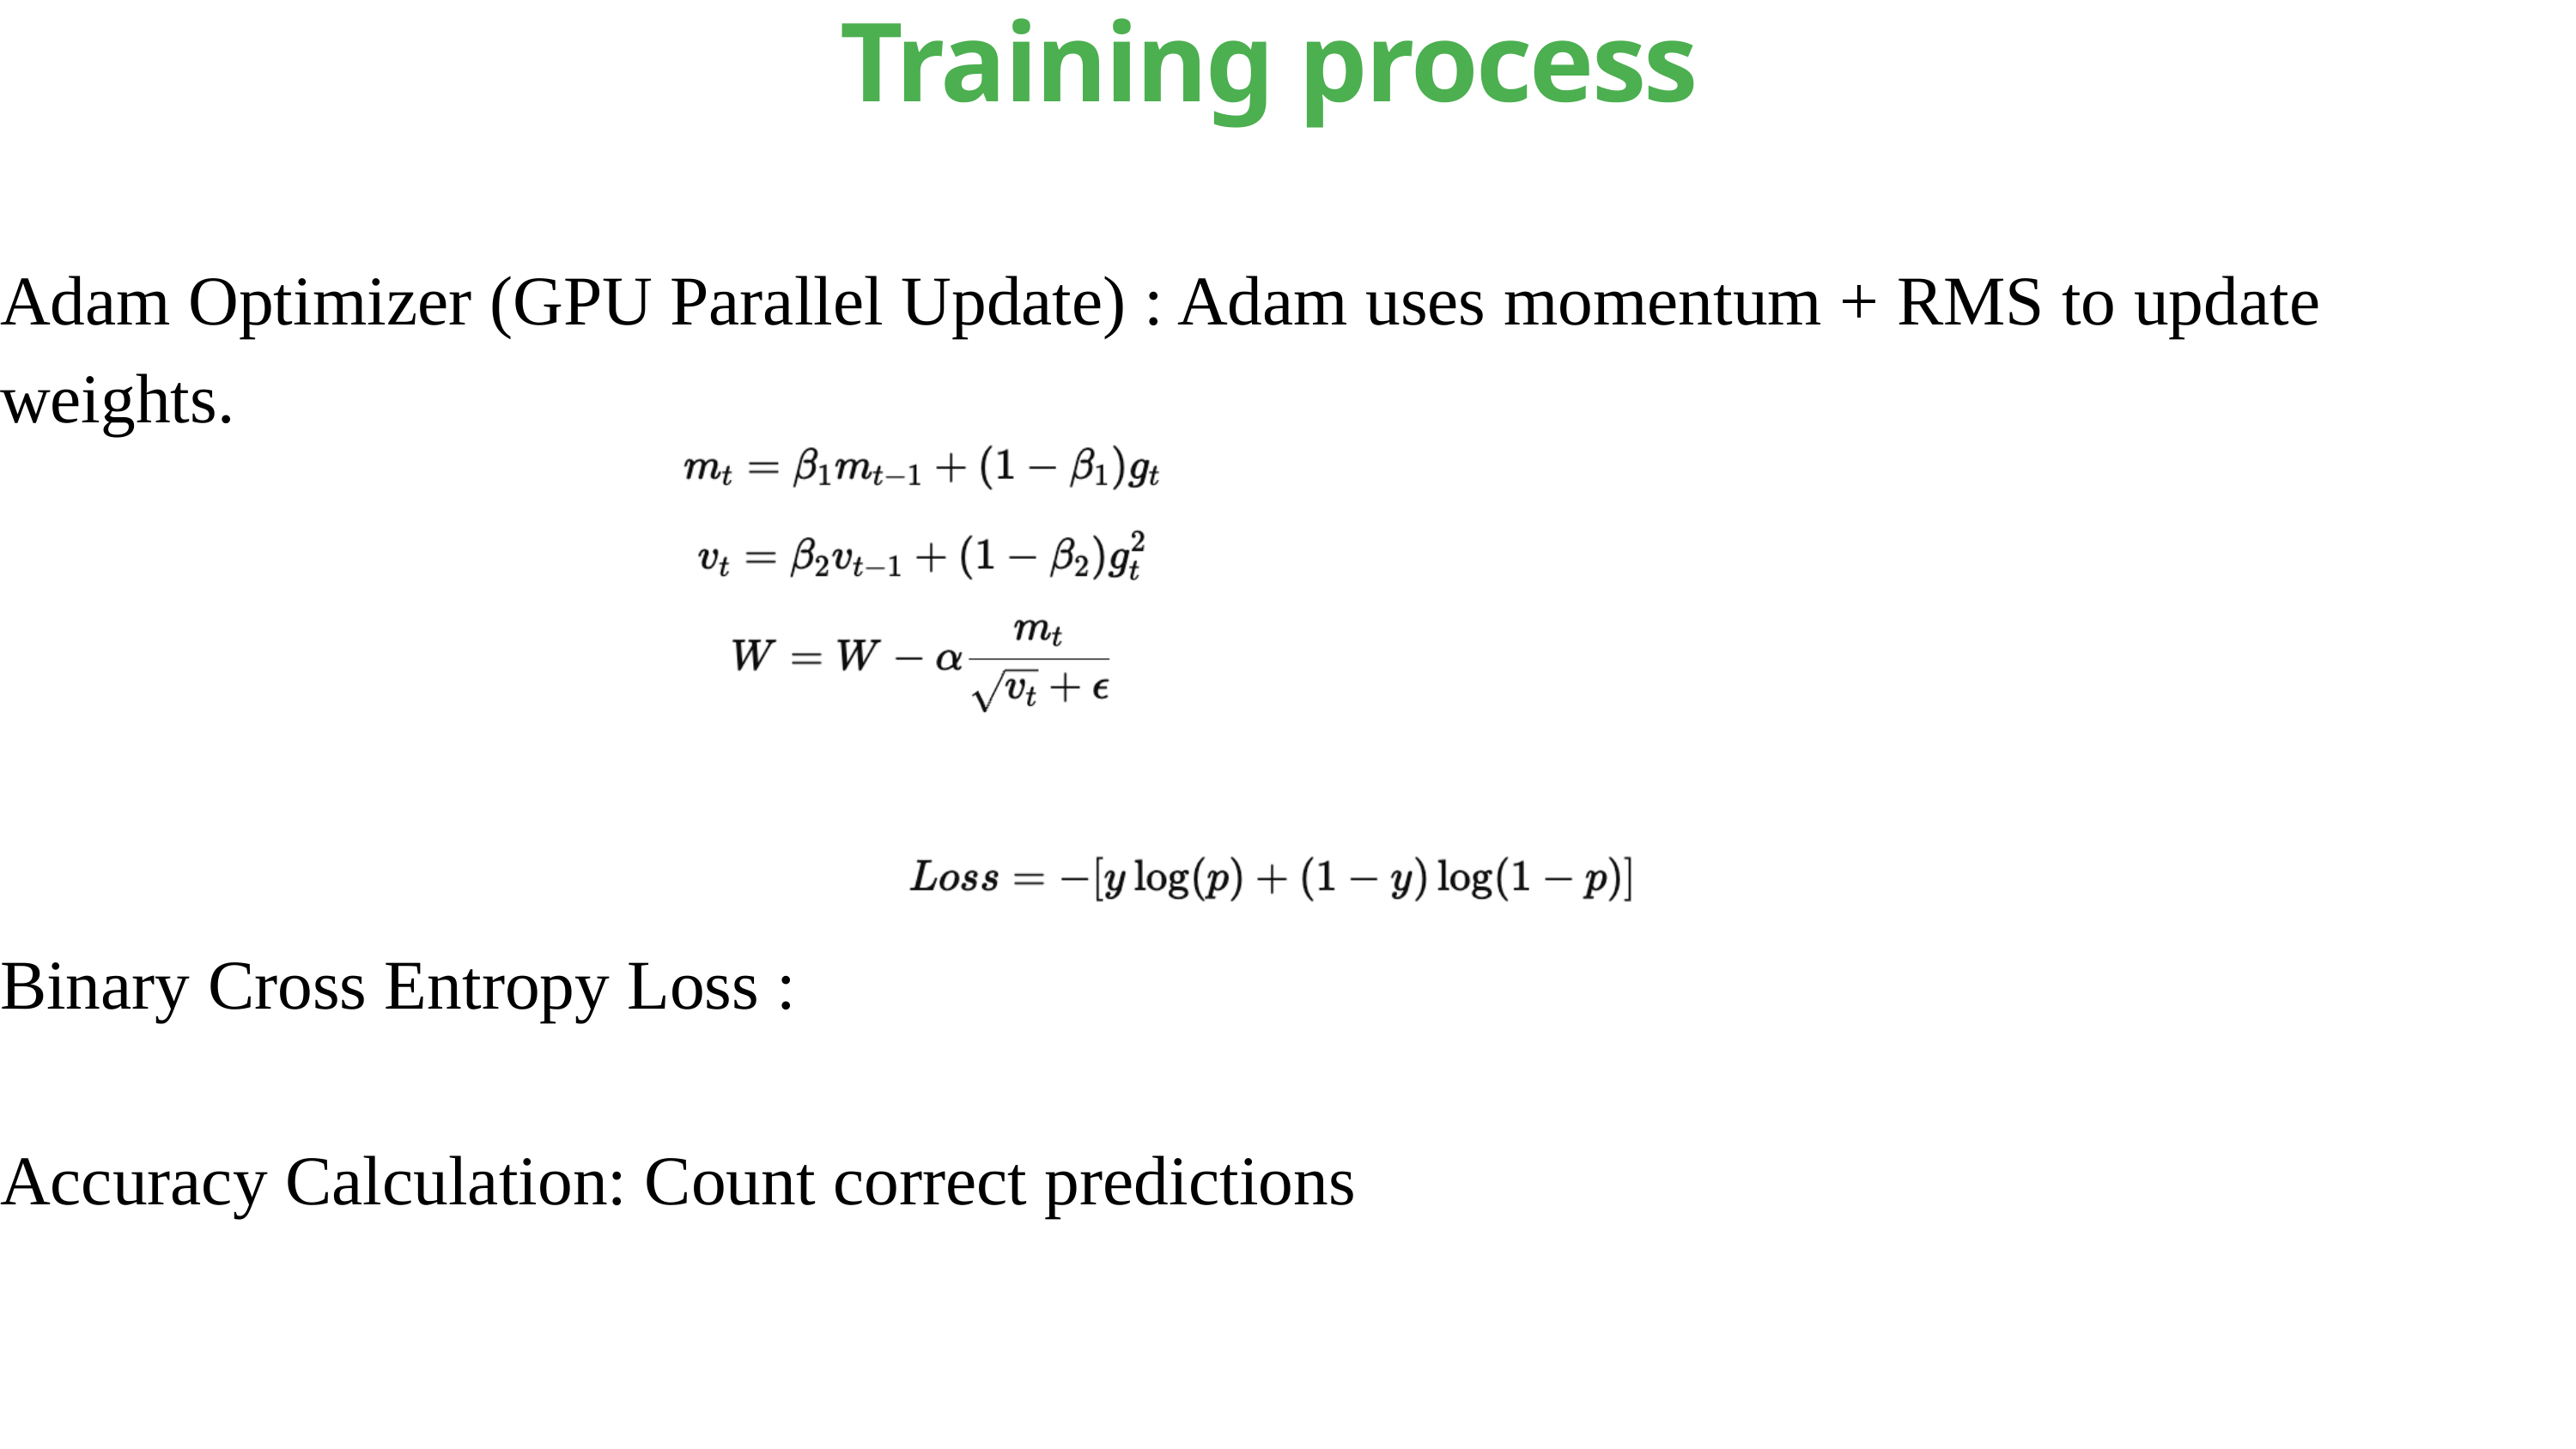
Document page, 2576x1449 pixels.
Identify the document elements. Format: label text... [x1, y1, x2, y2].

text_box Adam Optimizer (GPU Parallel Update) : Adam uses momentum + RMS to update weights. Binary Cross Entropy Loss : Accuracy Calculation: Count correct predictions Accuracy Calculation [0, 240, 2576, 1449]
text_box [864, 810, 1933, 958]
text_box Training process [0, 15, 2539, 124]
text_box [519, 355, 1366, 762]
